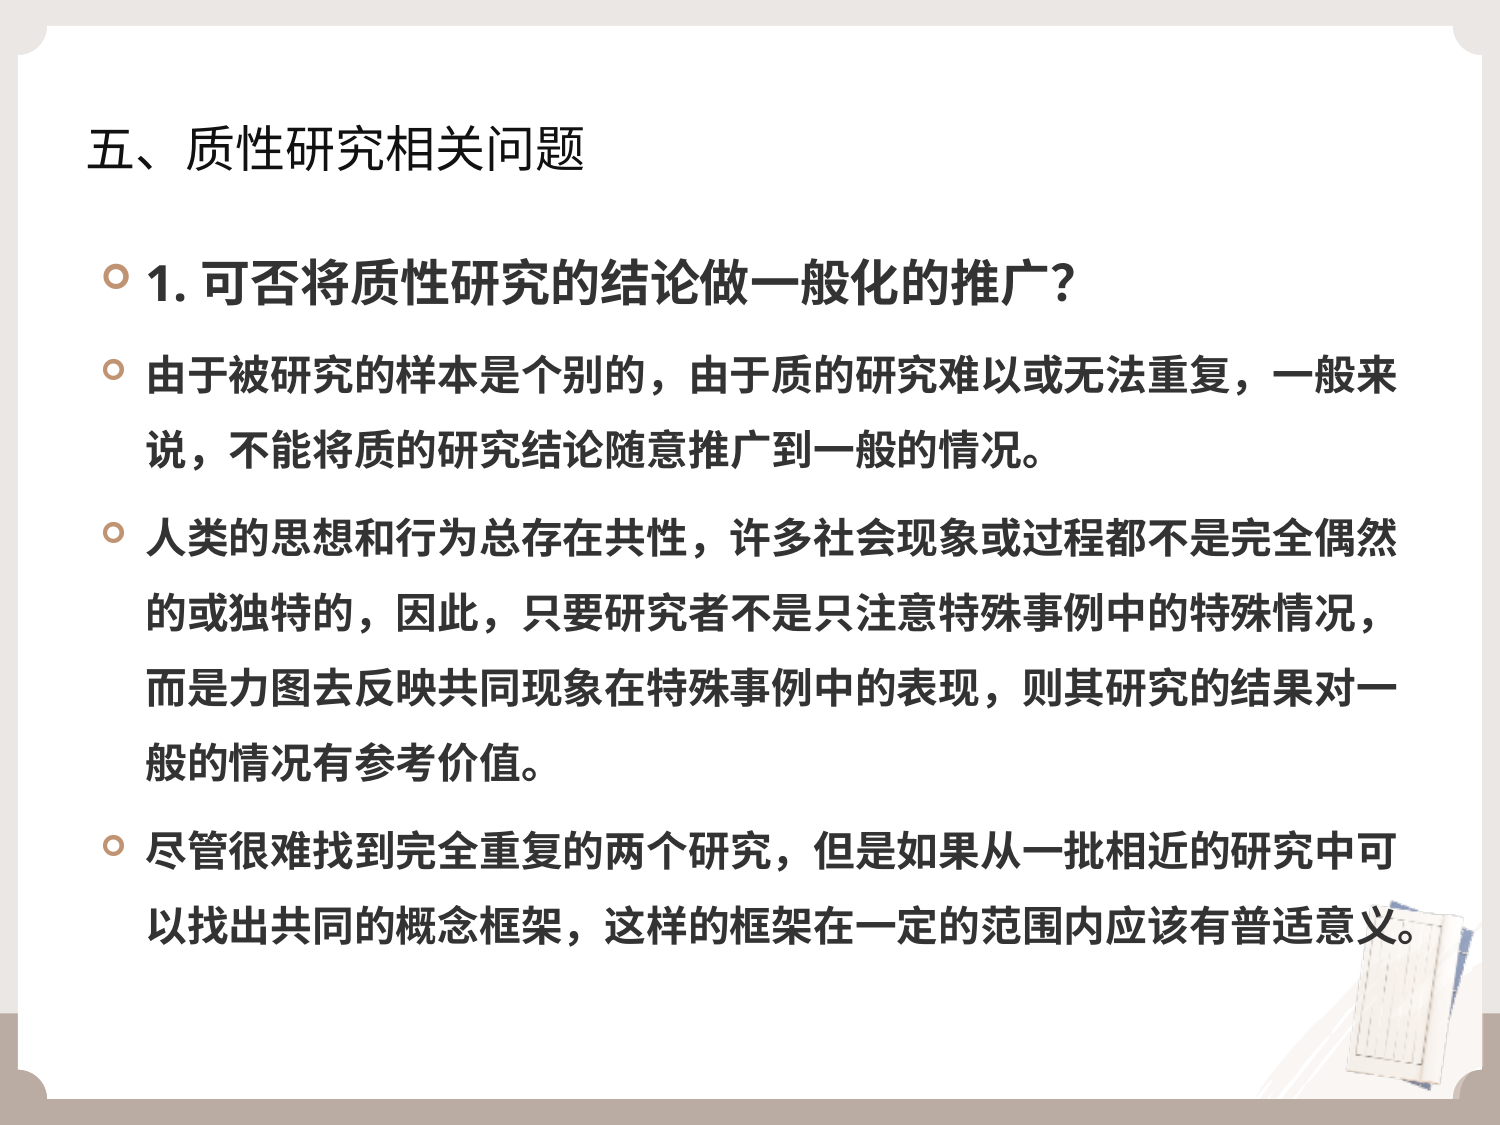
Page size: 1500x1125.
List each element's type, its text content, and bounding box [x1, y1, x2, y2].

title 五、质性研究相关问题 [85, 59, 1415, 178]
text_box 1.可否将质性研究的结论做一般化的推广？ 由于被研究的样本是个别的，由于质的研究难以或无法重复，一般来说，不能将质的研究结论随意推广到一般的情况。 人类的思想和行为总存在共性，许多社会现象或过程都不是完全偶然的或独特的，因此，只要研究者不是只注意特殊事例中的特殊情况，而是力图去反映共同现象在特殊事例中的表现，则其研究的结果对一般的情况有参考价值。 尽管很难找到完全重复的两个研究，但是如果从一批相近的研究中可以找出共同的概念框架，这样的框架在一定的范围内应该有普适意义。 [85, 213, 1415, 1013]
